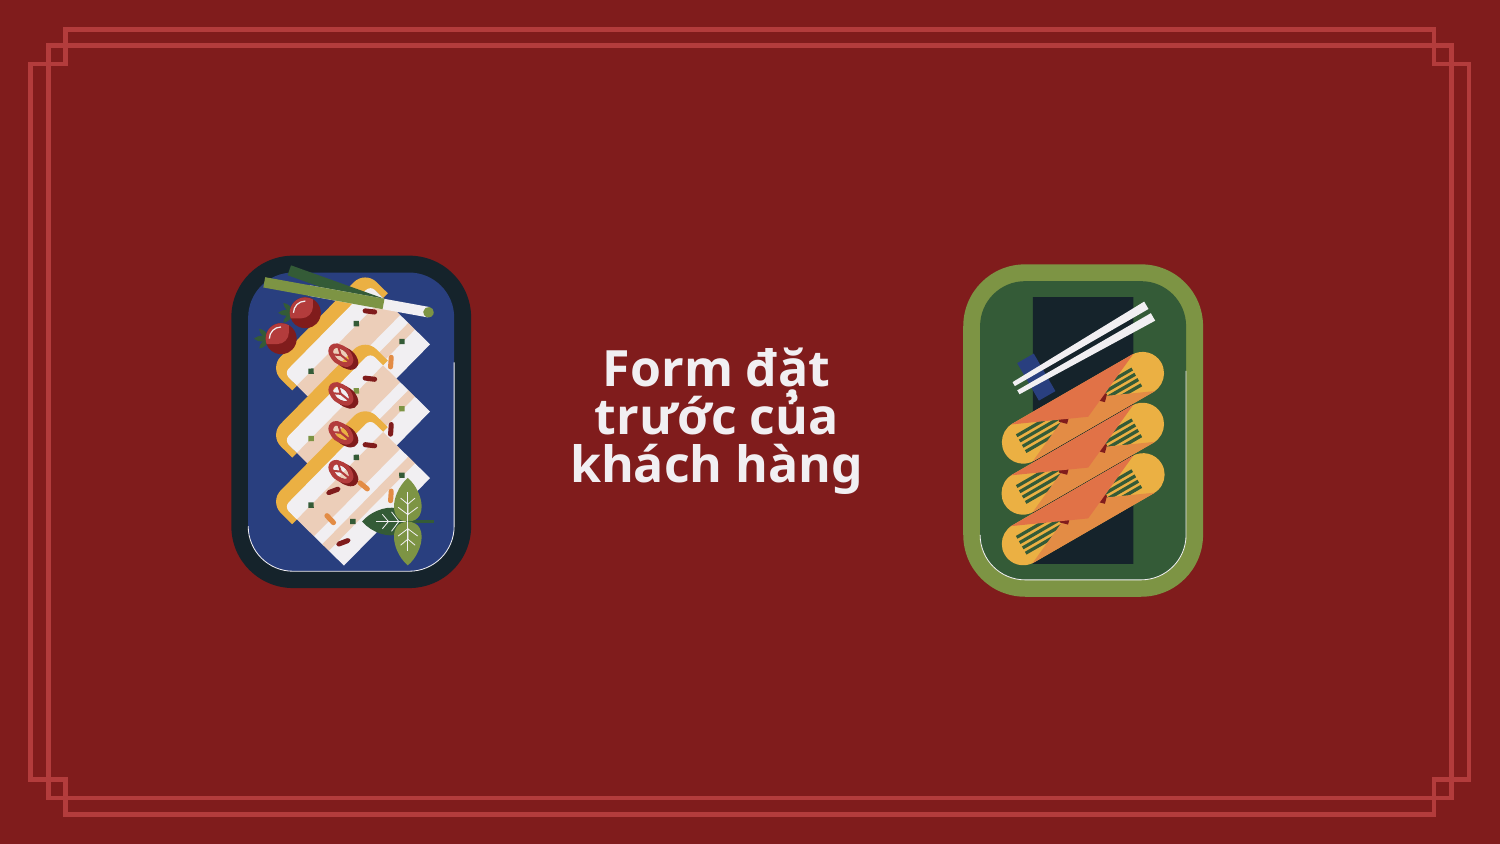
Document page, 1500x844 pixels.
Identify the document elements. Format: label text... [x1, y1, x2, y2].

title Form đặt trước của khách hàng [536, 360, 897, 480]
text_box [184, 301, 518, 542]
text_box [916, 310, 1250, 551]
